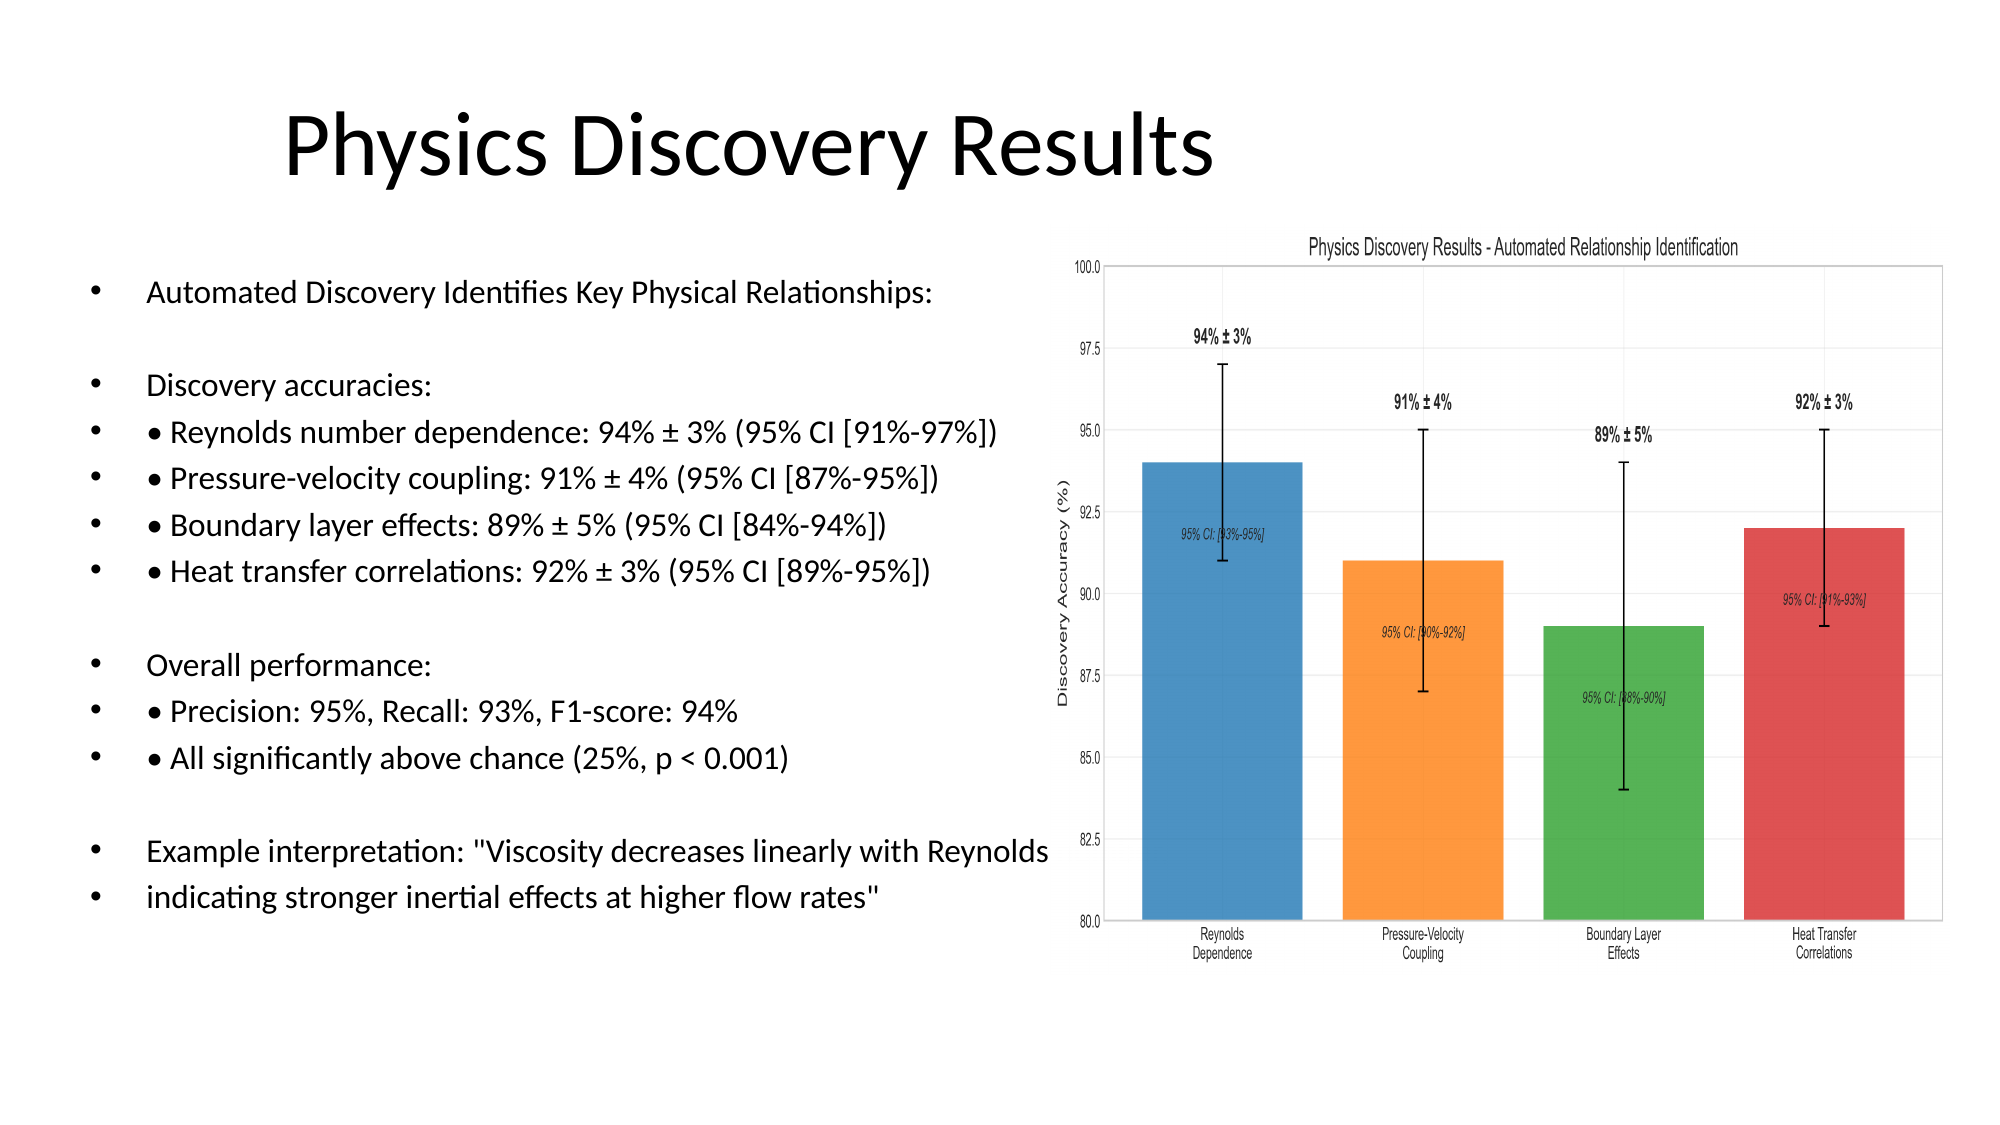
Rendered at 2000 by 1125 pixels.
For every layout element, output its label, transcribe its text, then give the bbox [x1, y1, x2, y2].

title Physics Discovery Results [75, 45, 1425, 233]
list Automated Discovery Identifies Key Physical Relationships: Discovery accuracies: • Reynolds number dependence: 94% ± 3% (95% CI [91%-97%]) • Pressure-velocity coupling: 91% ± 4% (95% CI [87%-95%]) • Boundary layer effects: 89% ± 5% (95% CI [84%-94%]) • Heat transfer correlations: 92% ± 3% (95% CI [89%-95%]) Overall performance: • Precision: 95%, Recall: 93%, F1-score: 94% • All significantly above chance (25%, p < 0.001) Example interpretation: "Viscosity decreases linearly with Reynolds number, indicating stronger inertial effects at higher flow rates" [75, 262, 1425, 1005]
picture [1049, 224, 1951, 976]
